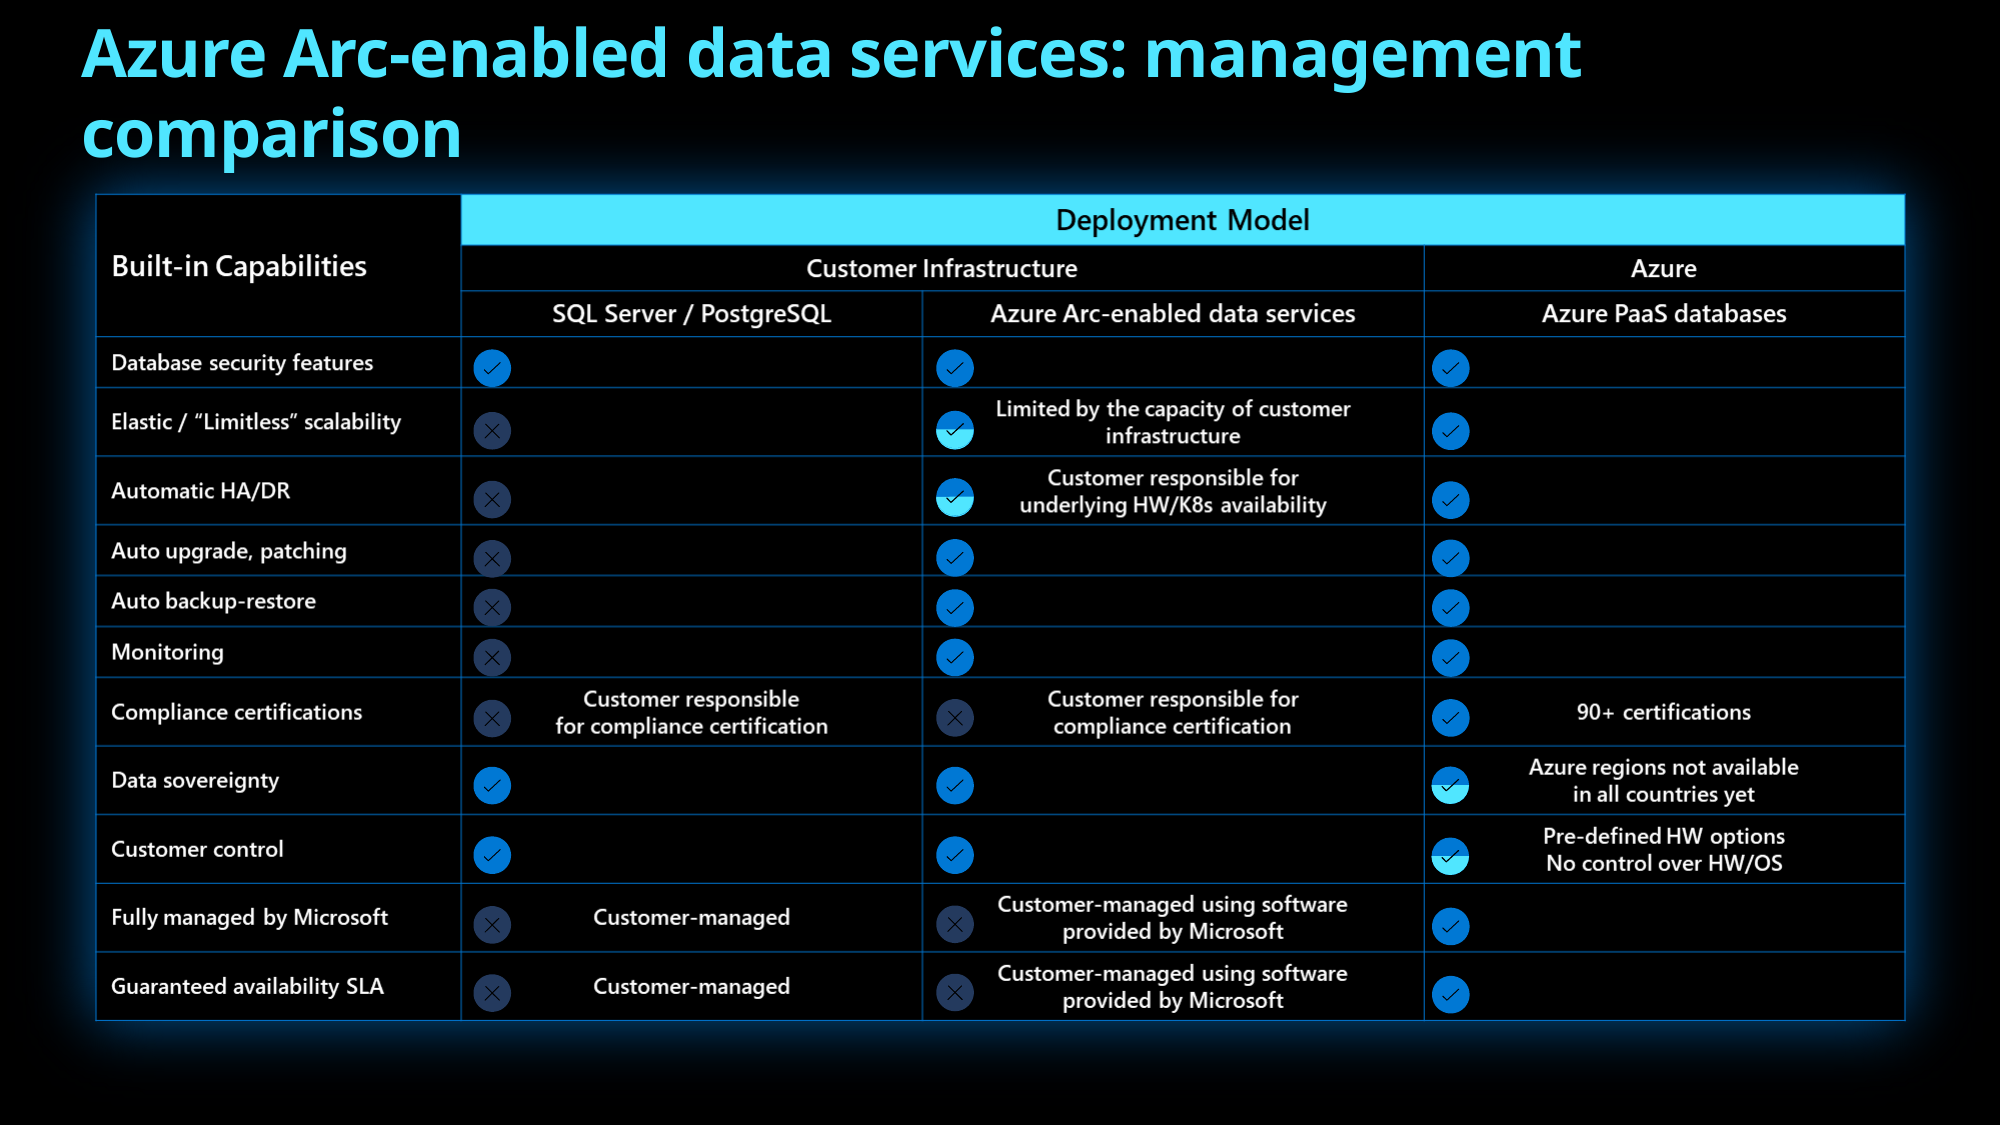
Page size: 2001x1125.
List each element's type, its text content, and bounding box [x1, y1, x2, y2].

picture [1, 99, 2000, 1116]
title Azure Arc-enabled data services: management comparison [81, 11, 1889, 93]
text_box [473, 349, 1470, 1014]
